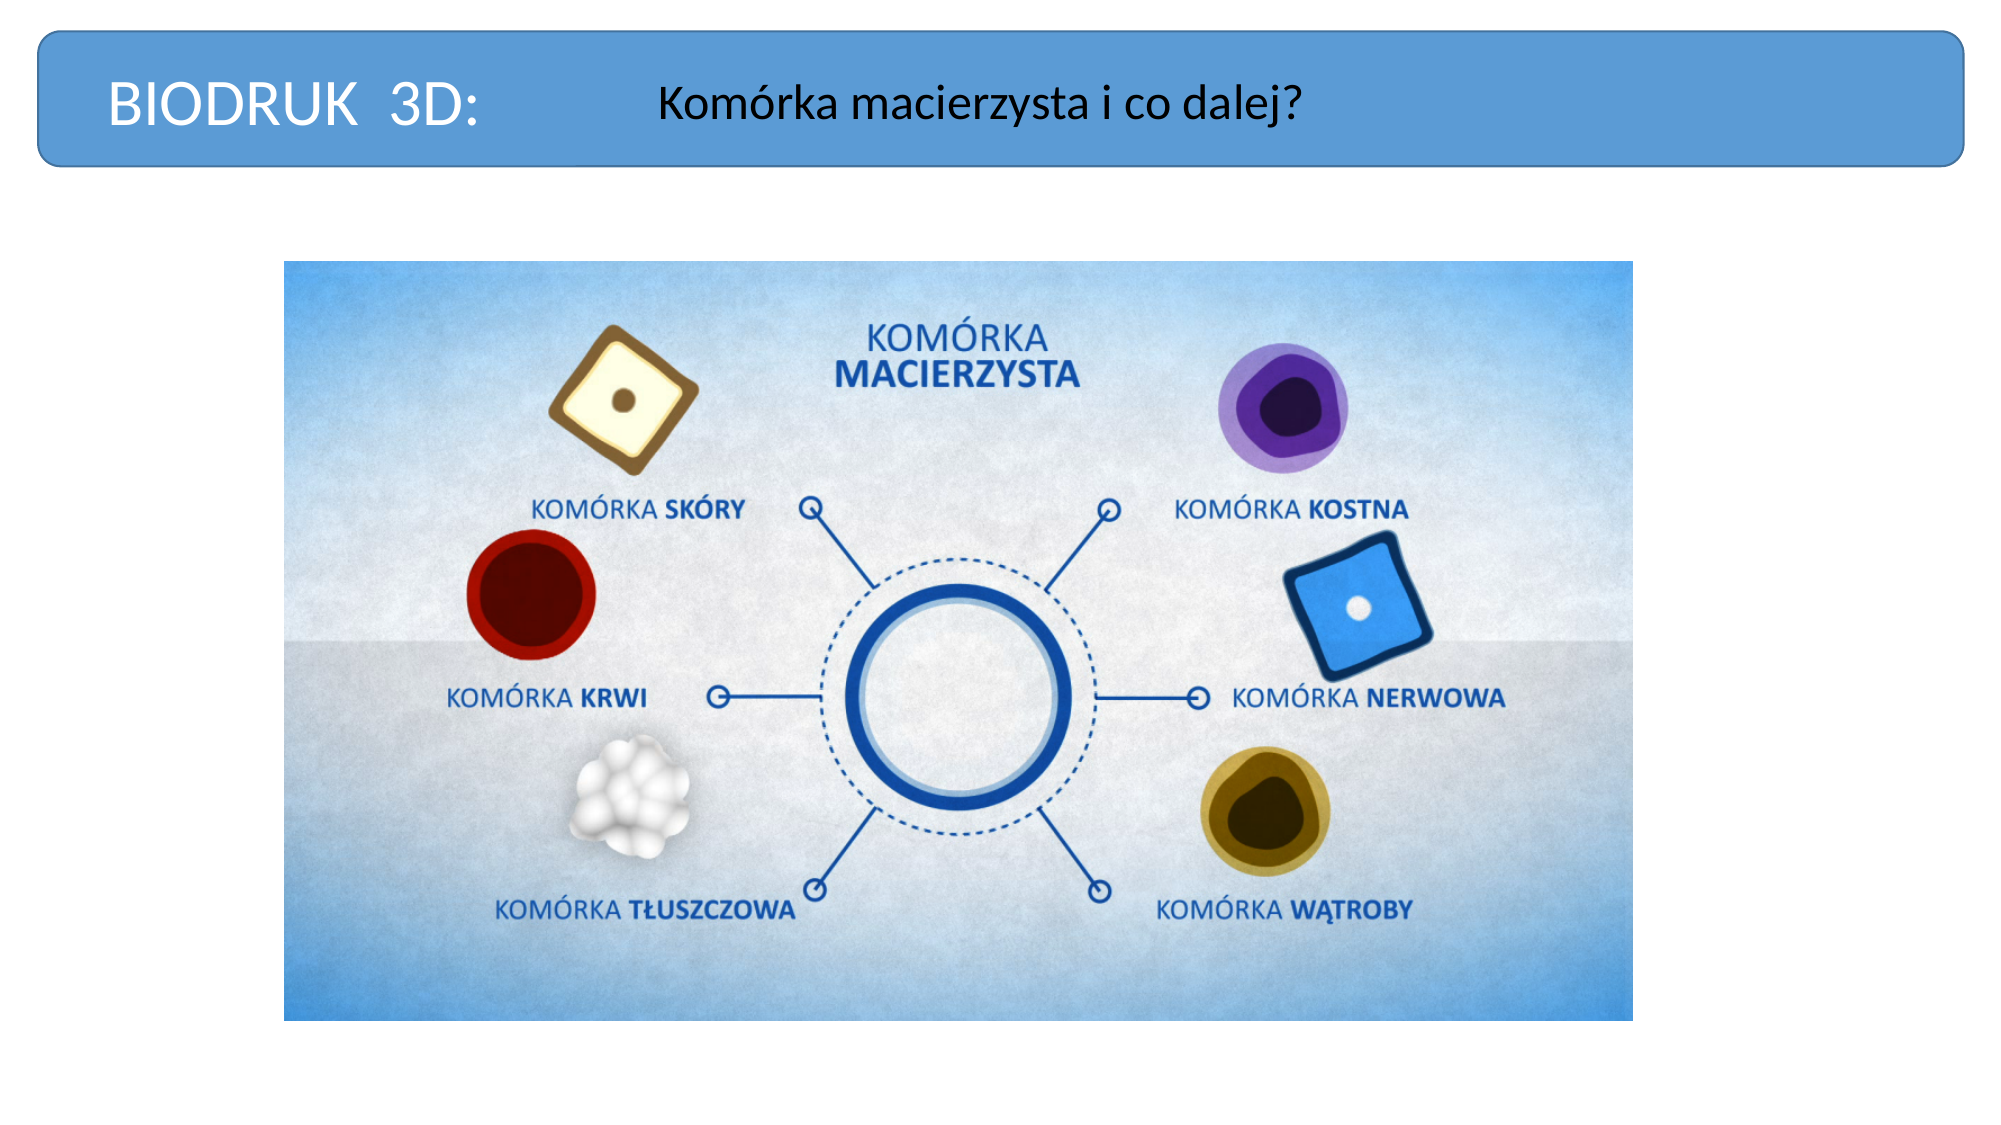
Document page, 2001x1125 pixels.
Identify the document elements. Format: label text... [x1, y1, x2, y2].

text_box [37, 30, 1965, 168]
picture [284, 261, 1633, 1021]
text_box BIODRUK 3D: [92, 50, 497, 146]
text_box Komórka macierzysta i co dalej? [643, 61, 1320, 137]
